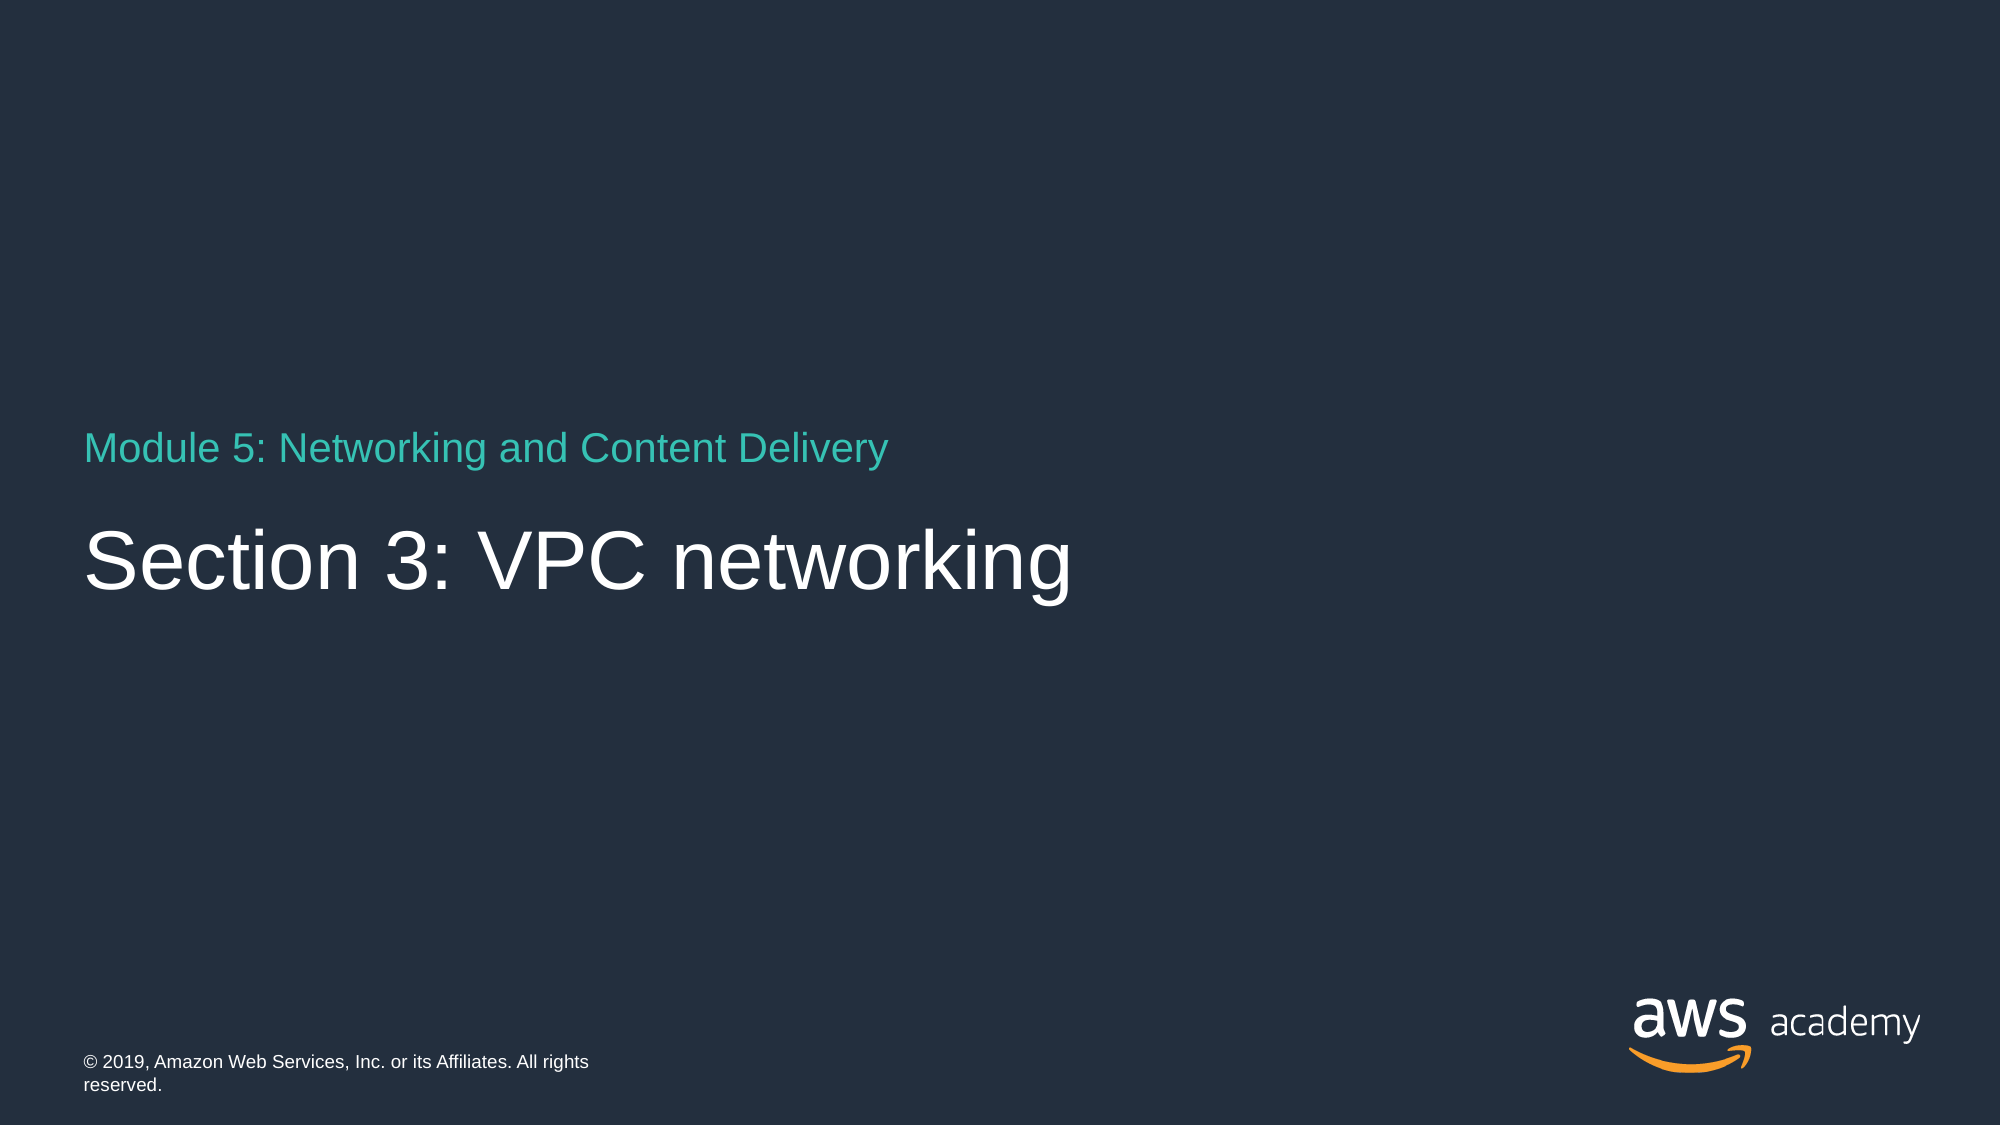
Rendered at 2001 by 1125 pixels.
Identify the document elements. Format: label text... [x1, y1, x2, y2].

picture [1629, 998, 1920, 1073]
footer © 2019, Amazon Web Services, Inc. or its Affiliates. All rights reserved. [68, 1042, 682, 1103]
title Section 3: VPC networking [68, 523, 1932, 602]
list Module 5: Networking and Content Delivery [68, 418, 1391, 500]
